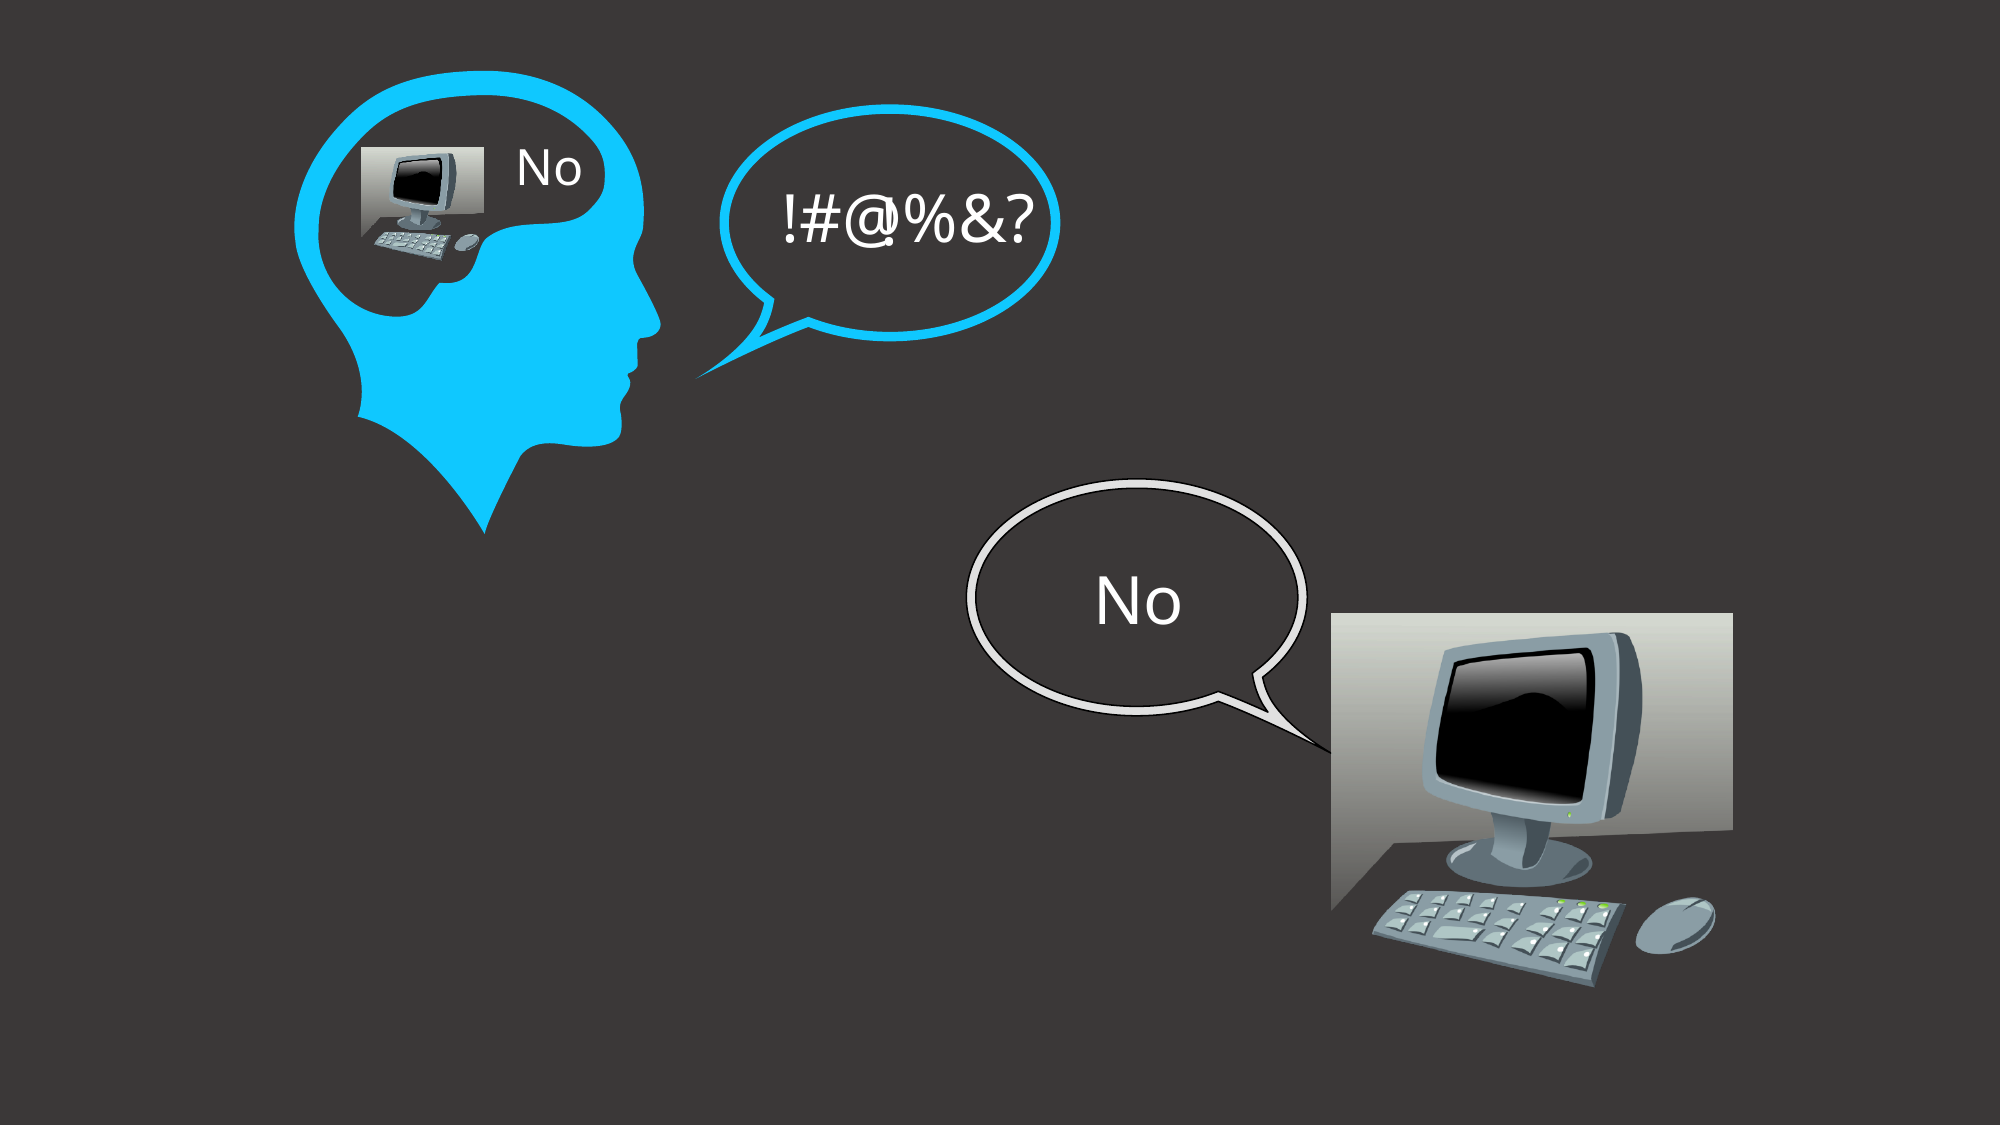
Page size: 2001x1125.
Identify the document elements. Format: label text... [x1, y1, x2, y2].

text_box No [500, 128, 599, 204]
picture [1331, 613, 1733, 988]
text_box [1051, 184, 1061, 262]
picture [361, 147, 484, 261]
text_box [294, 70, 661, 535]
text_box !#@%&? [766, 168, 1051, 264]
text_box No [1078, 550, 1200, 646]
text_box [966, 478, 1331, 754]
text_box [695, 104, 1050, 379]
